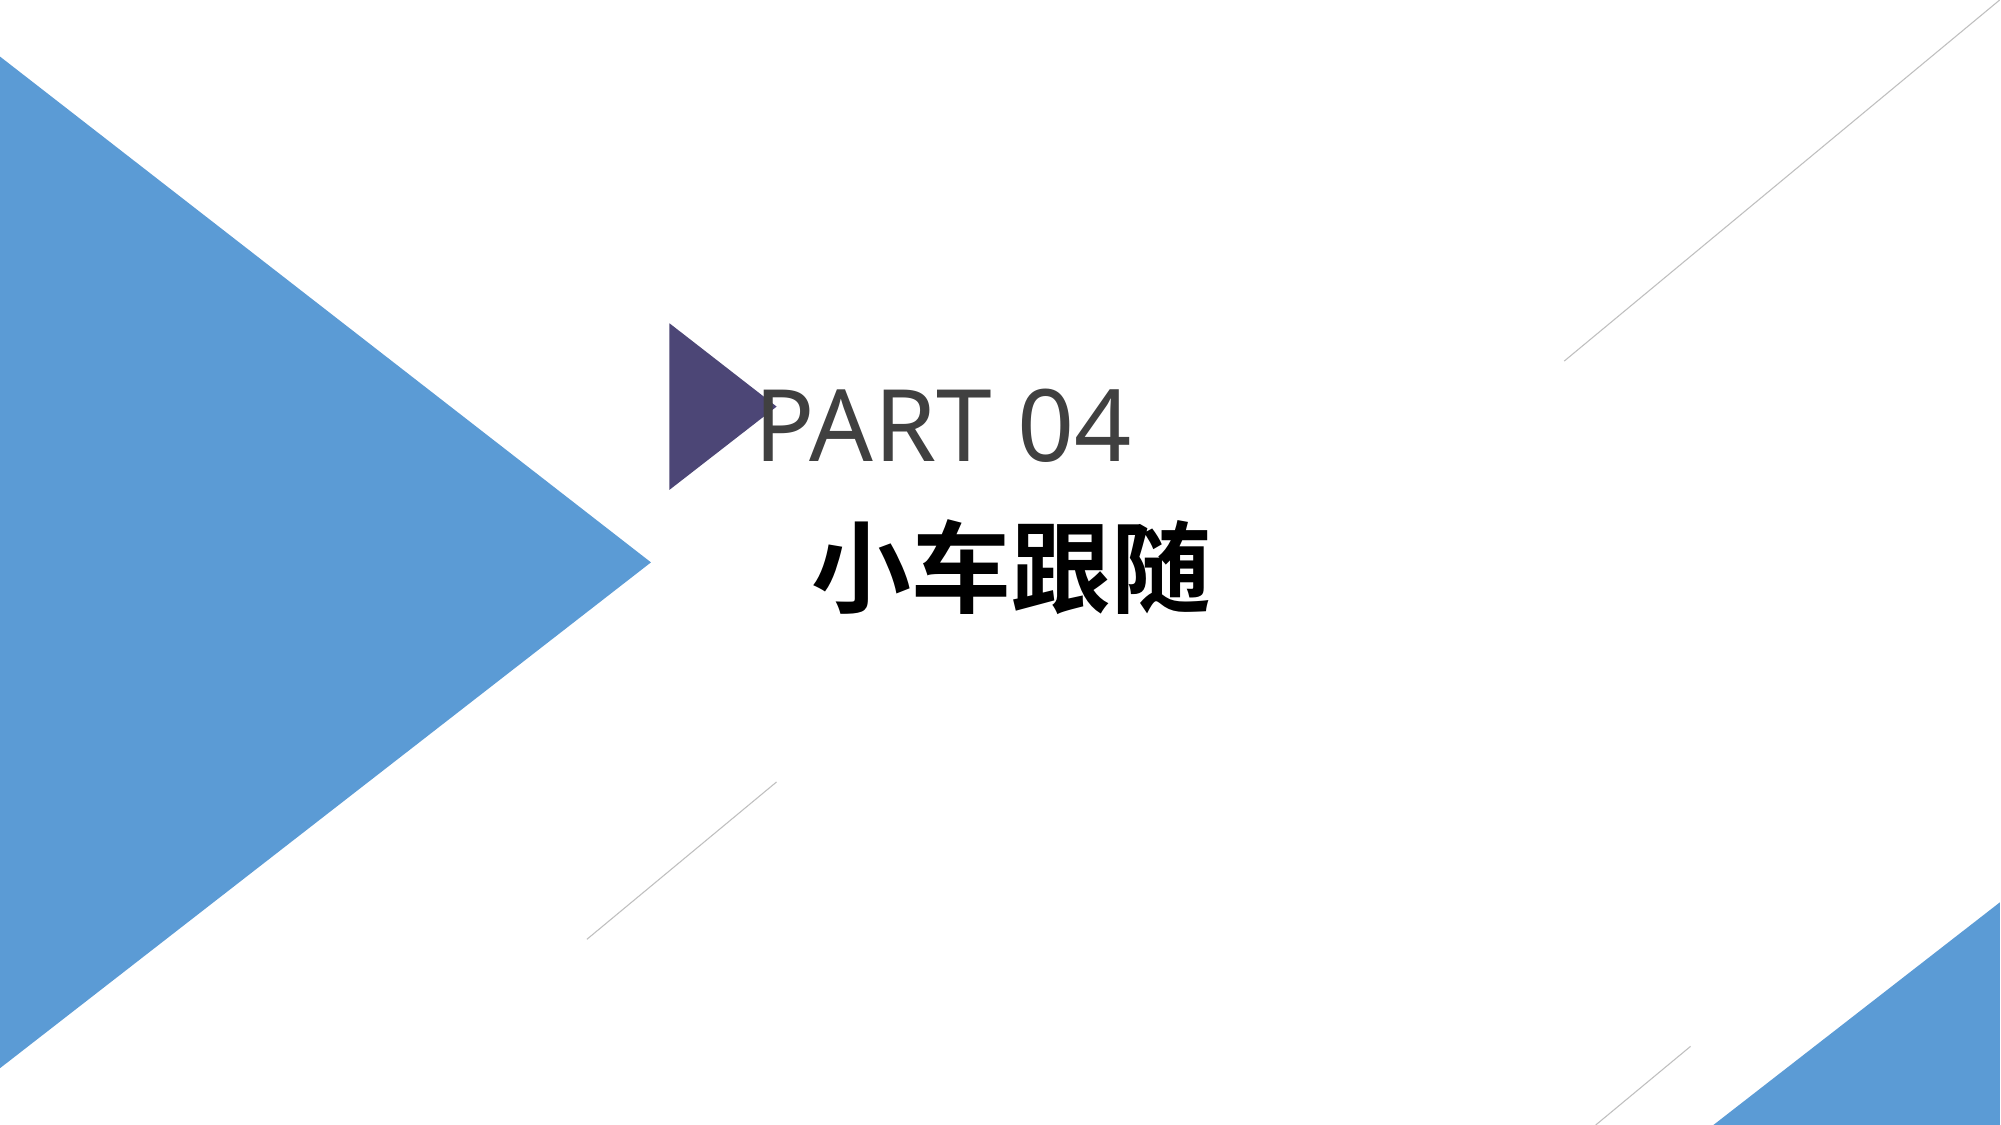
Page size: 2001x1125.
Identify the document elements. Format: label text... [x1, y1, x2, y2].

text_box 小车跟随 [796, 498, 1226, 634]
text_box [586, 781, 777, 940]
text_box [0, 55, 653, 1070]
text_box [1595, 1046, 1691, 1125]
text_box PART 04 [739, 353, 1148, 489]
text_box [668, 321, 739, 492]
text_box [1711, 900, 2000, 1125]
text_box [1564, 0, 2000, 362]
